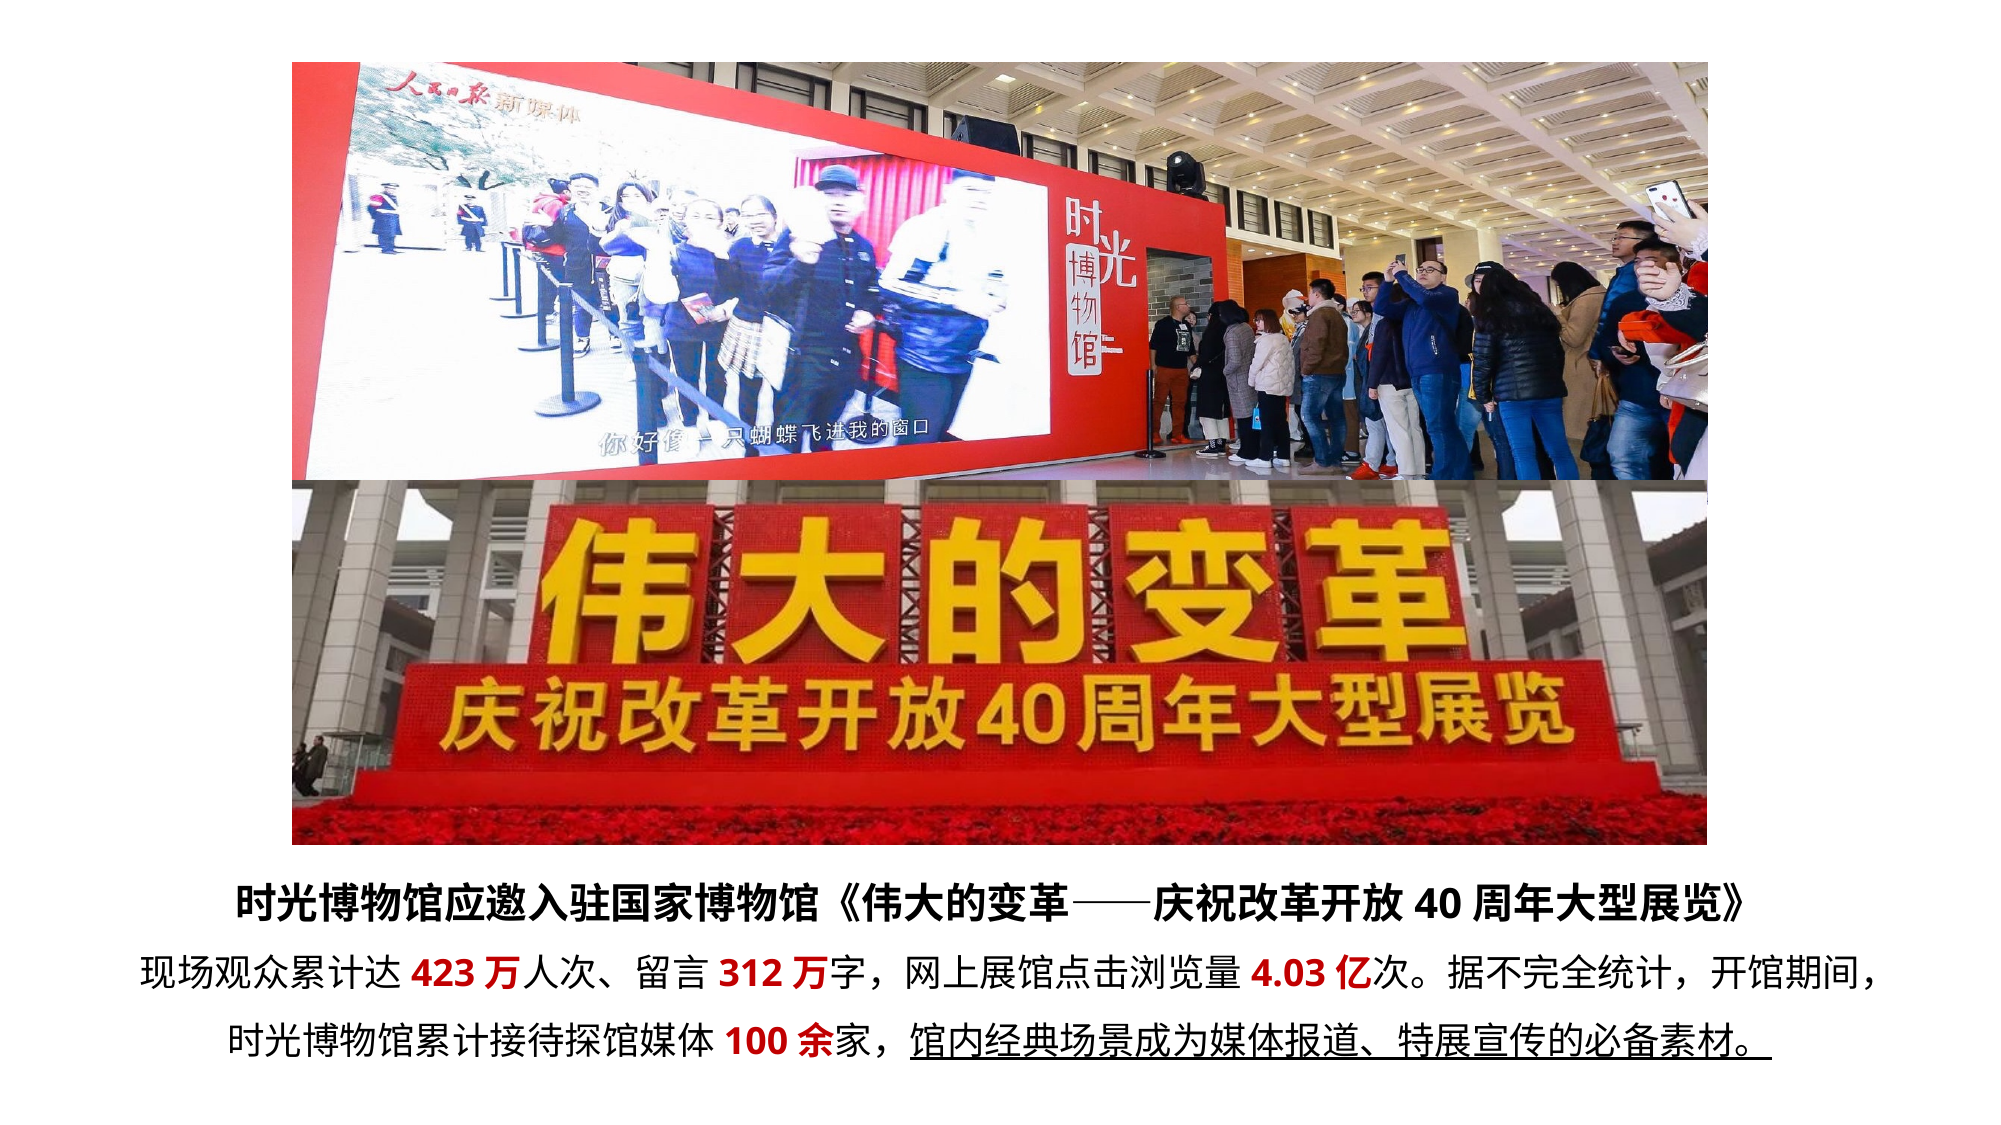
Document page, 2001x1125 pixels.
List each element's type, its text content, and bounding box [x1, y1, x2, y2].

text_box 时光博物馆应邀入驻国家博物馆《伟大的变革——庆祝改革开放40周年大型展览》 现场观众累计达423万人次、留言312万字，网上展馆点击浏览量4.03亿次。据不完全统计，开馆期间，时光博物馆累计接待探馆媒体100余家，馆内经典场景成为媒体报道、特展宣传的必备素材。 [113, 844, 1886, 1070]
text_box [292, 62, 1708, 845]
